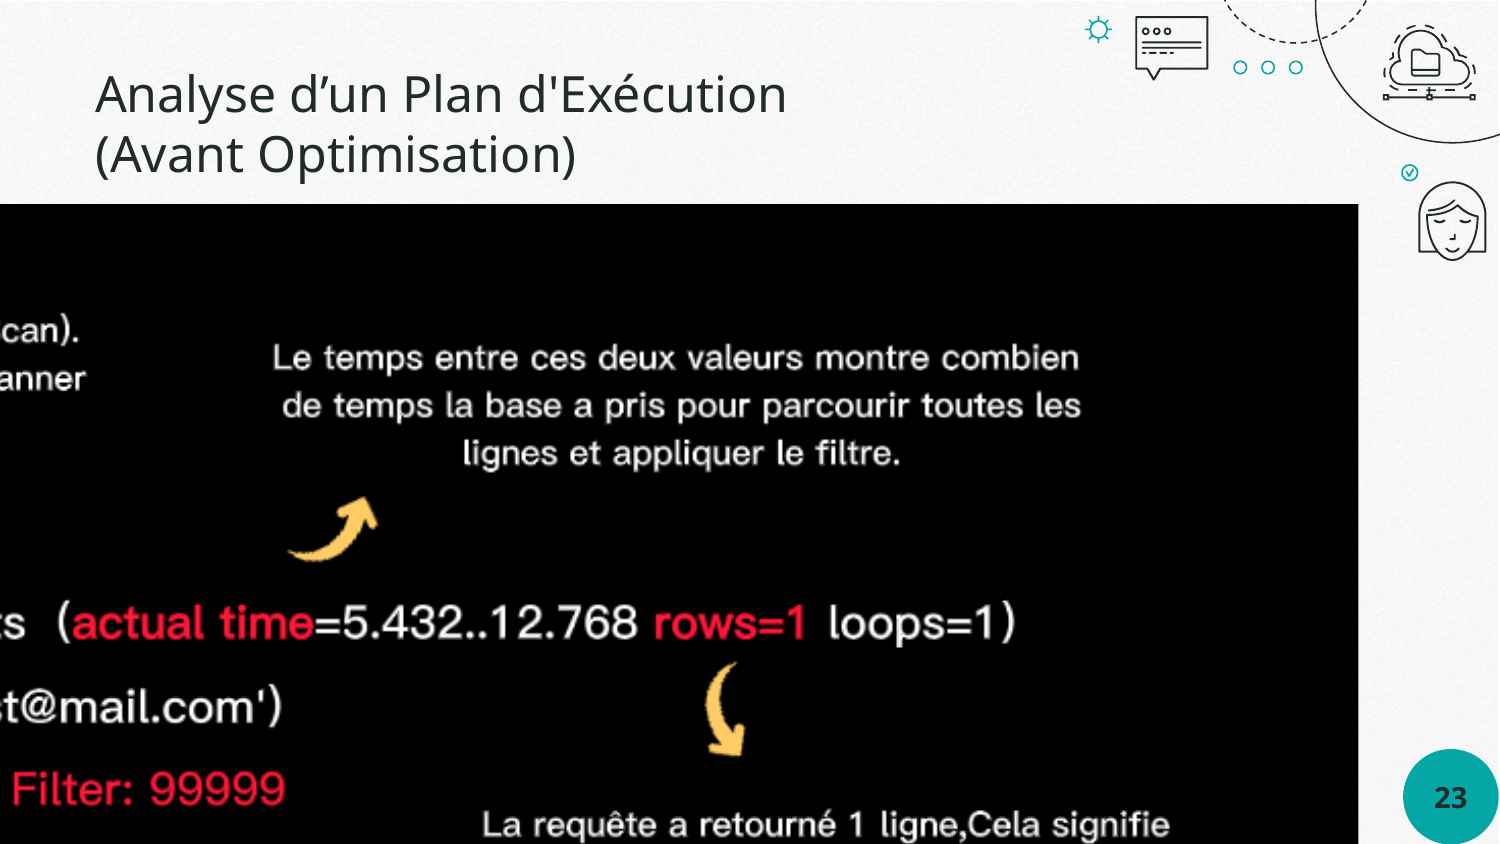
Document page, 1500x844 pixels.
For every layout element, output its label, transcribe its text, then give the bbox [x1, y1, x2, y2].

text_box 23 [1403, 749, 1498, 844]
picture [0, 204, 1359, 844]
title Analyse d’un Plan d'Exécution (Avant Optimisation) [80, 47, 937, 203]
